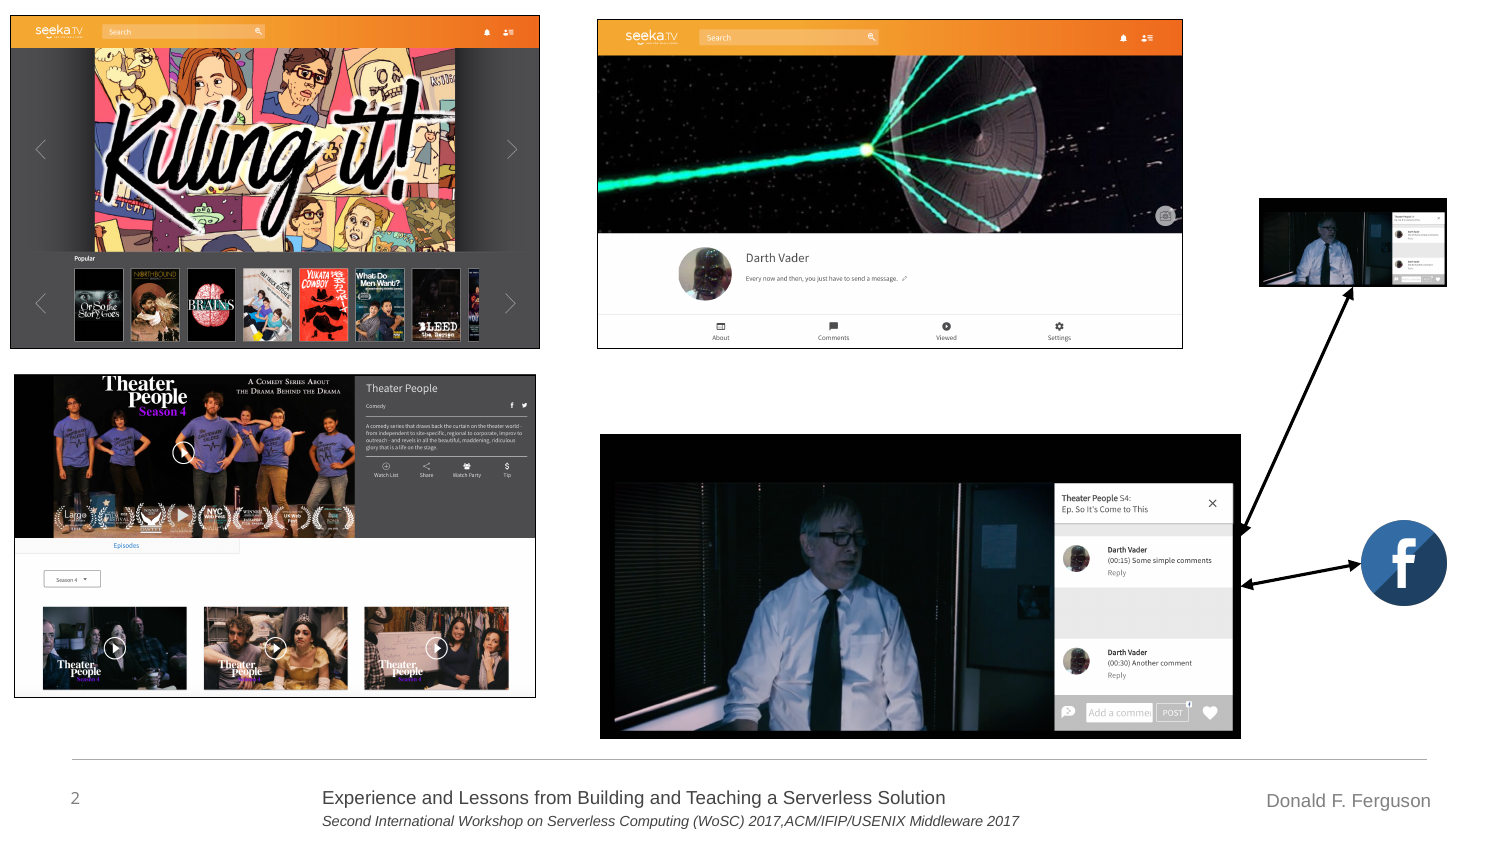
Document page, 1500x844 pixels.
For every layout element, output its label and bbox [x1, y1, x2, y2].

text_box [1240, 286, 1354, 537]
picture [13, 374, 537, 698]
picture [600, 434, 1241, 739]
picture [1259, 197, 1447, 287]
text_box [1240, 563, 1362, 587]
picture [10, 15, 540, 350]
picture [597, 19, 1183, 350]
picture [1361, 520, 1447, 607]
